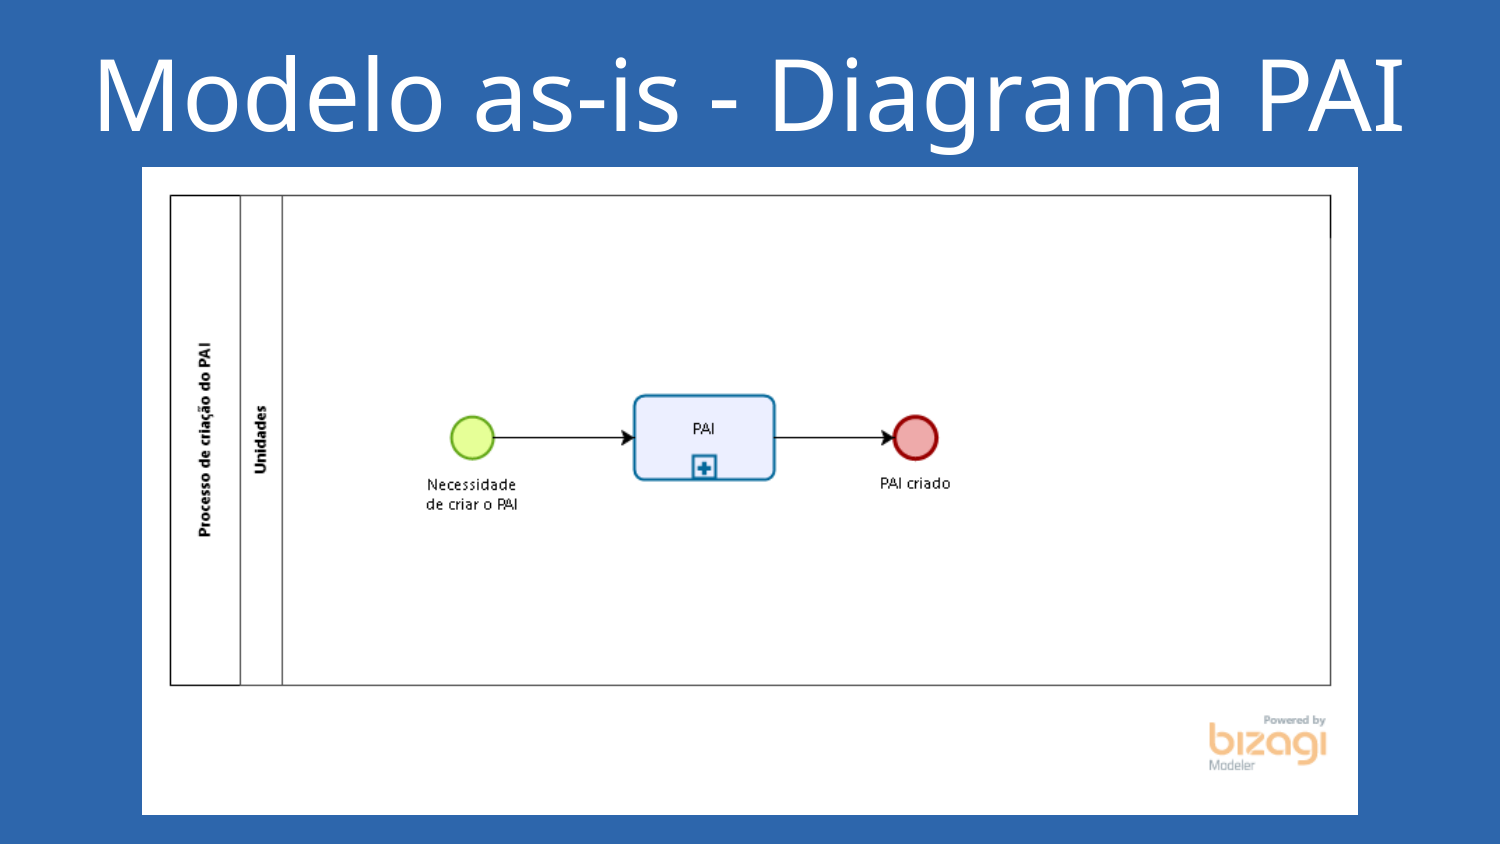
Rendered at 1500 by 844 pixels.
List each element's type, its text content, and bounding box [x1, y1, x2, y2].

picture [142, 167, 1358, 815]
text_box Modelo as-is - Diagrama PAI [0, 16, 1500, 147]
